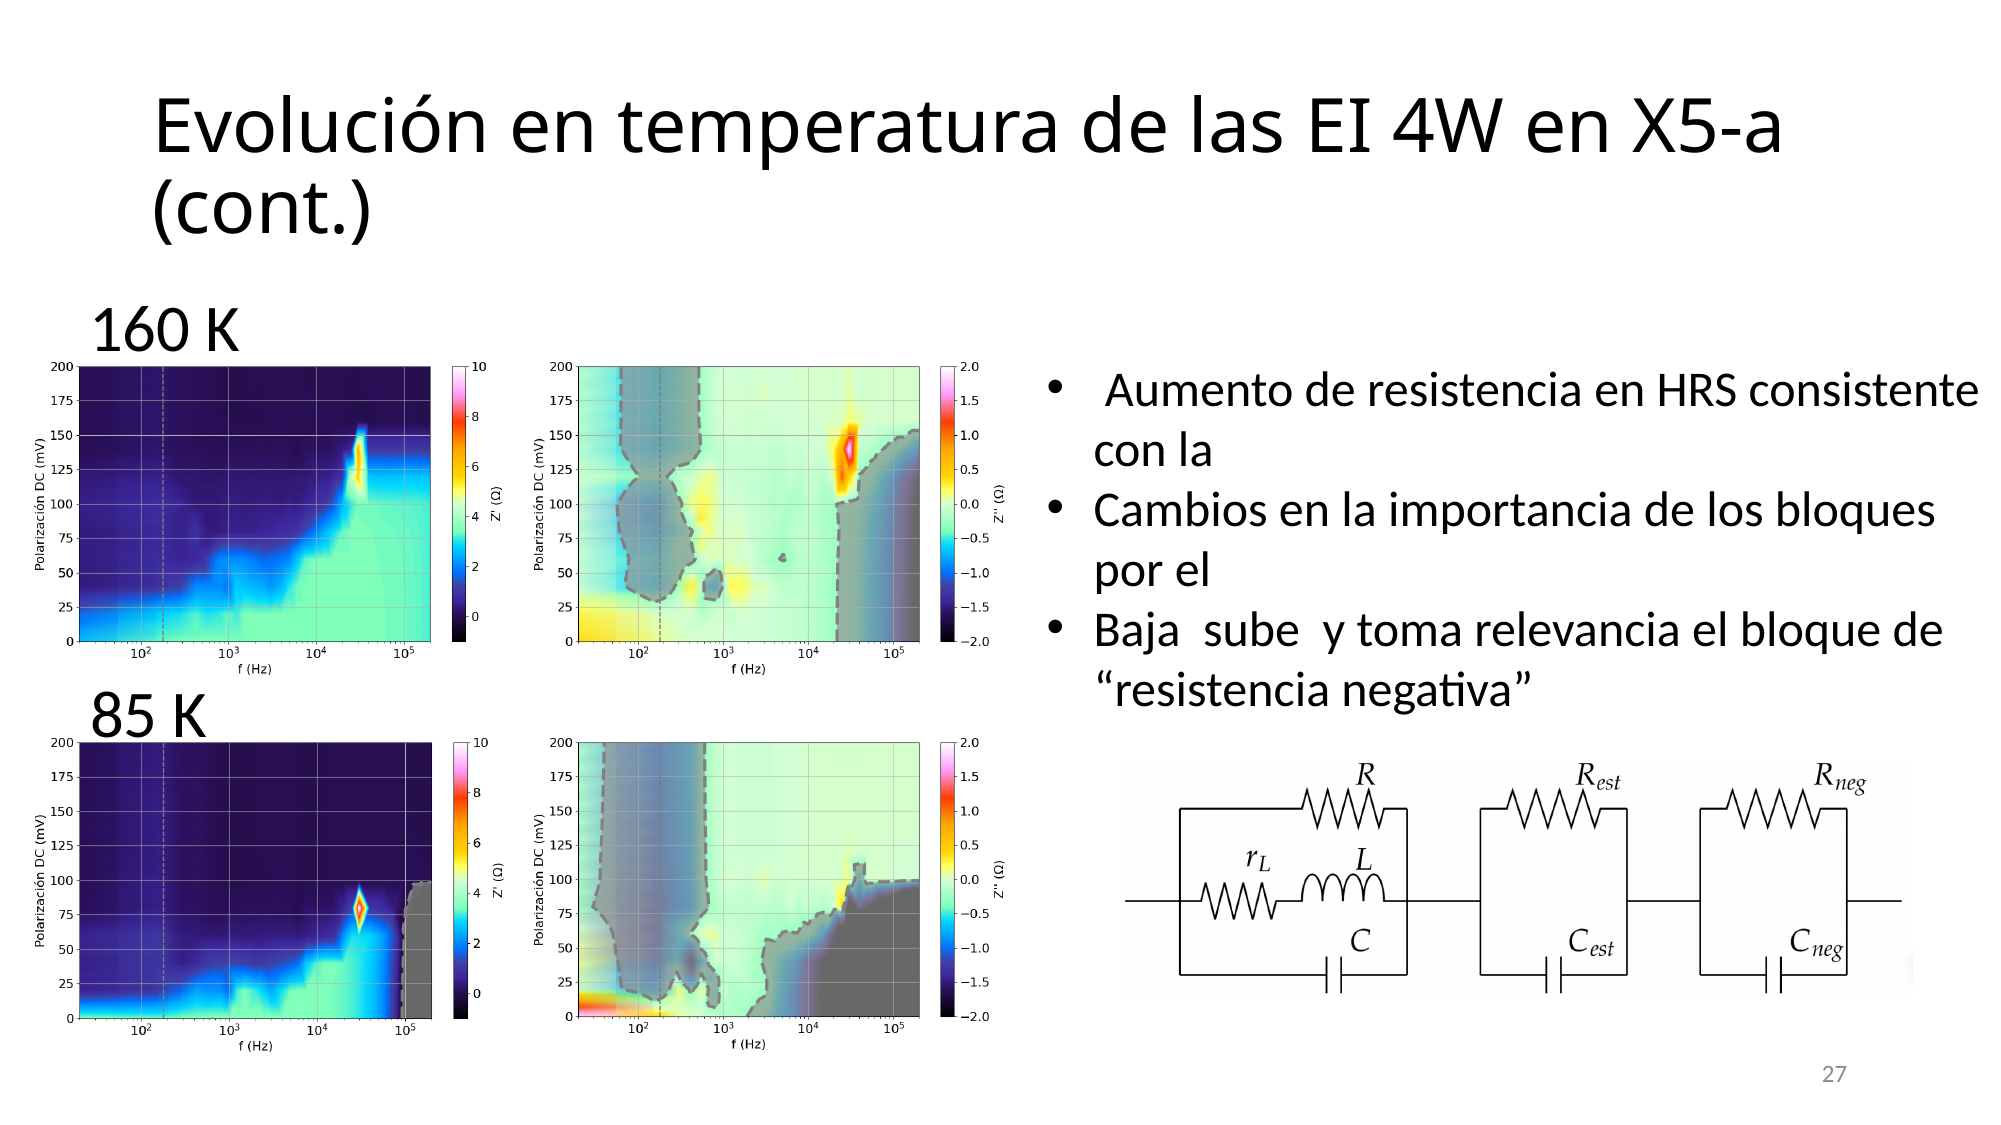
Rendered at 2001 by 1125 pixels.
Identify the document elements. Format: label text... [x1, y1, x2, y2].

picture [21, 724, 1031, 1066]
text_box 85 K [75, 689, 223, 724]
picture [21, 348, 1031, 689]
text_box 160 K [74, 277, 258, 348]
picture [1121, 759, 1913, 1001]
title Evolución en temperatura de las EI 4W en X5-a (cont.) [137, 59, 1863, 278]
slide_number 27 [1412, 1042, 1863, 1103]
